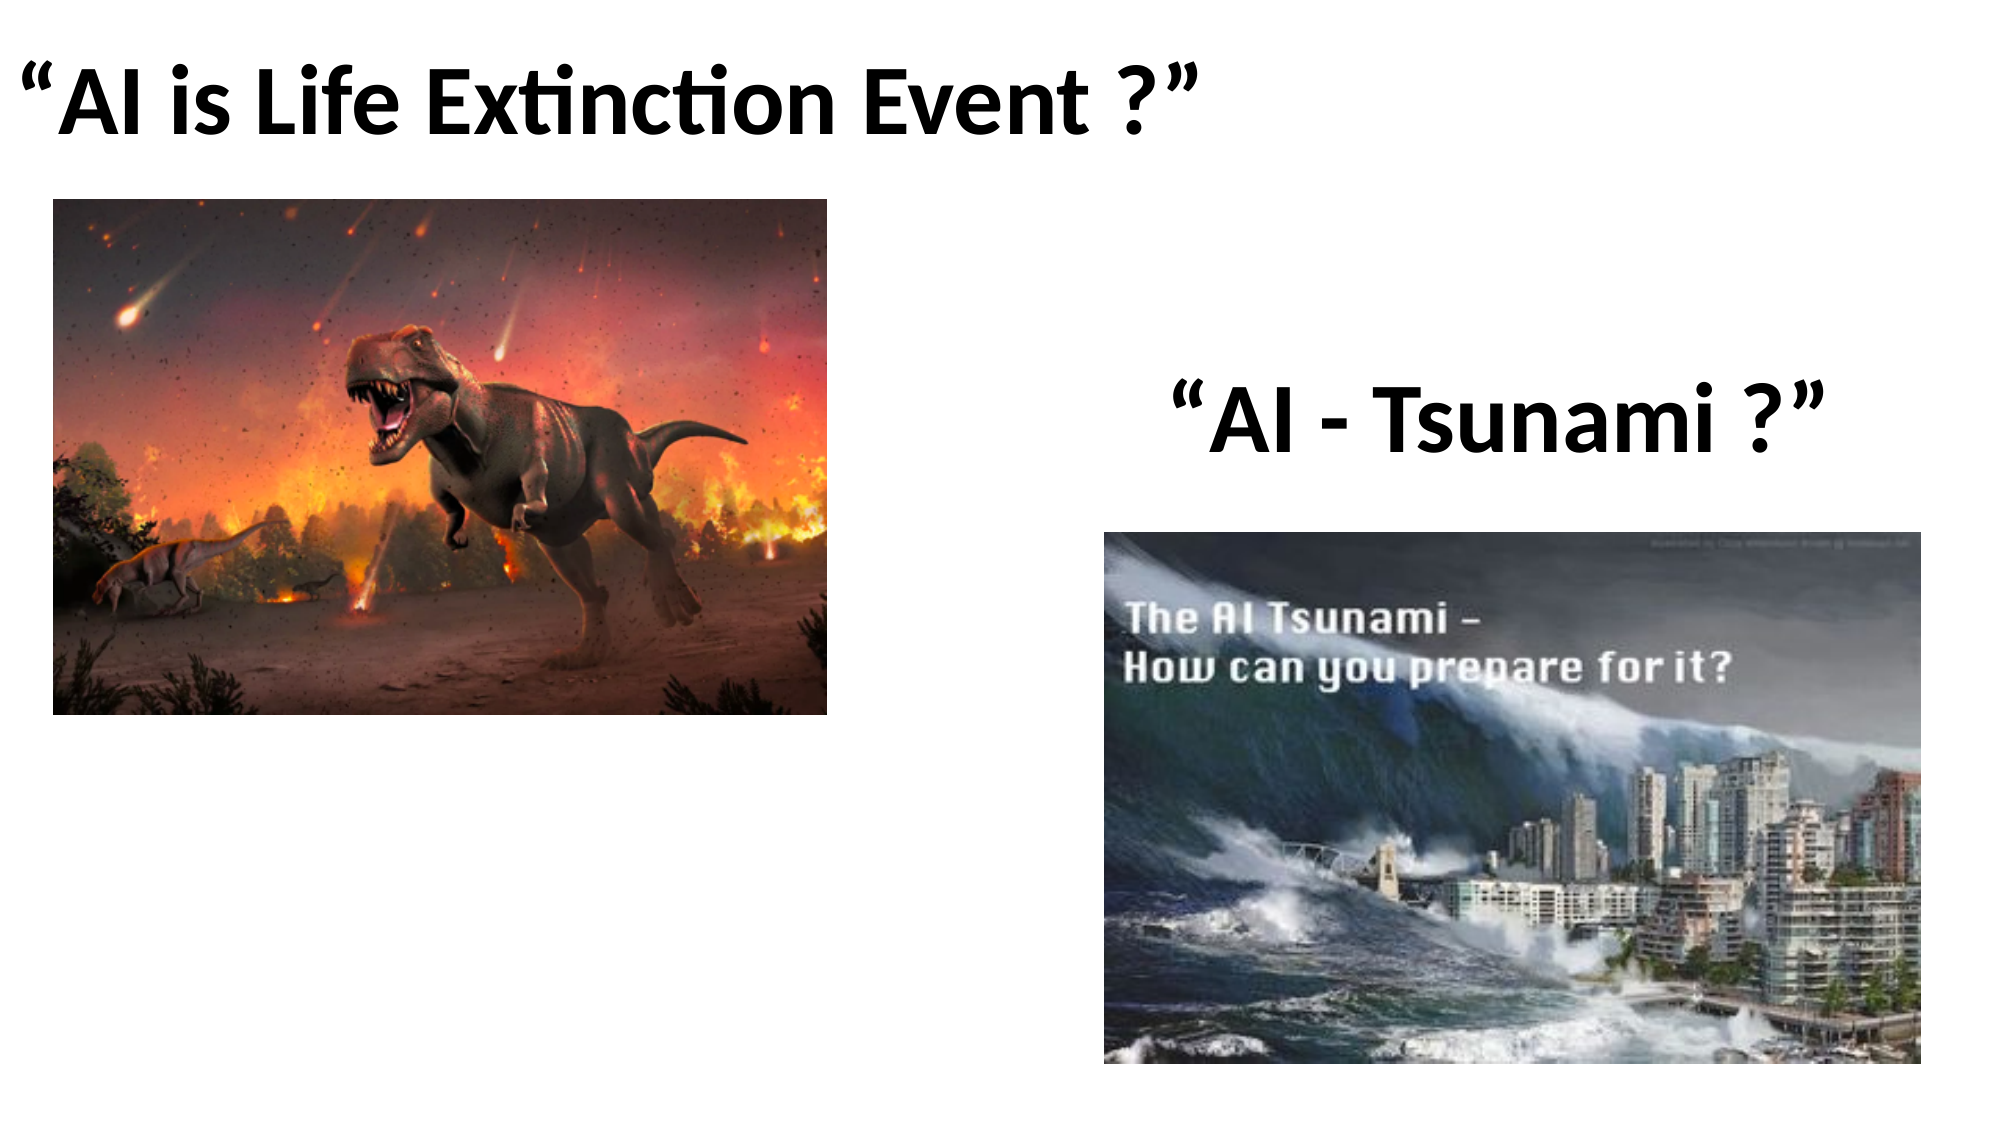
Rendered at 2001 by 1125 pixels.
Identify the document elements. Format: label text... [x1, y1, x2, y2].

text_box “AI is Life Extinction Event ?” [0, 27, 1258, 200]
text_box “AI - Tsunami ?” [1151, 345, 1873, 518]
picture [53, 199, 827, 715]
picture [1104, 532, 1921, 1064]
